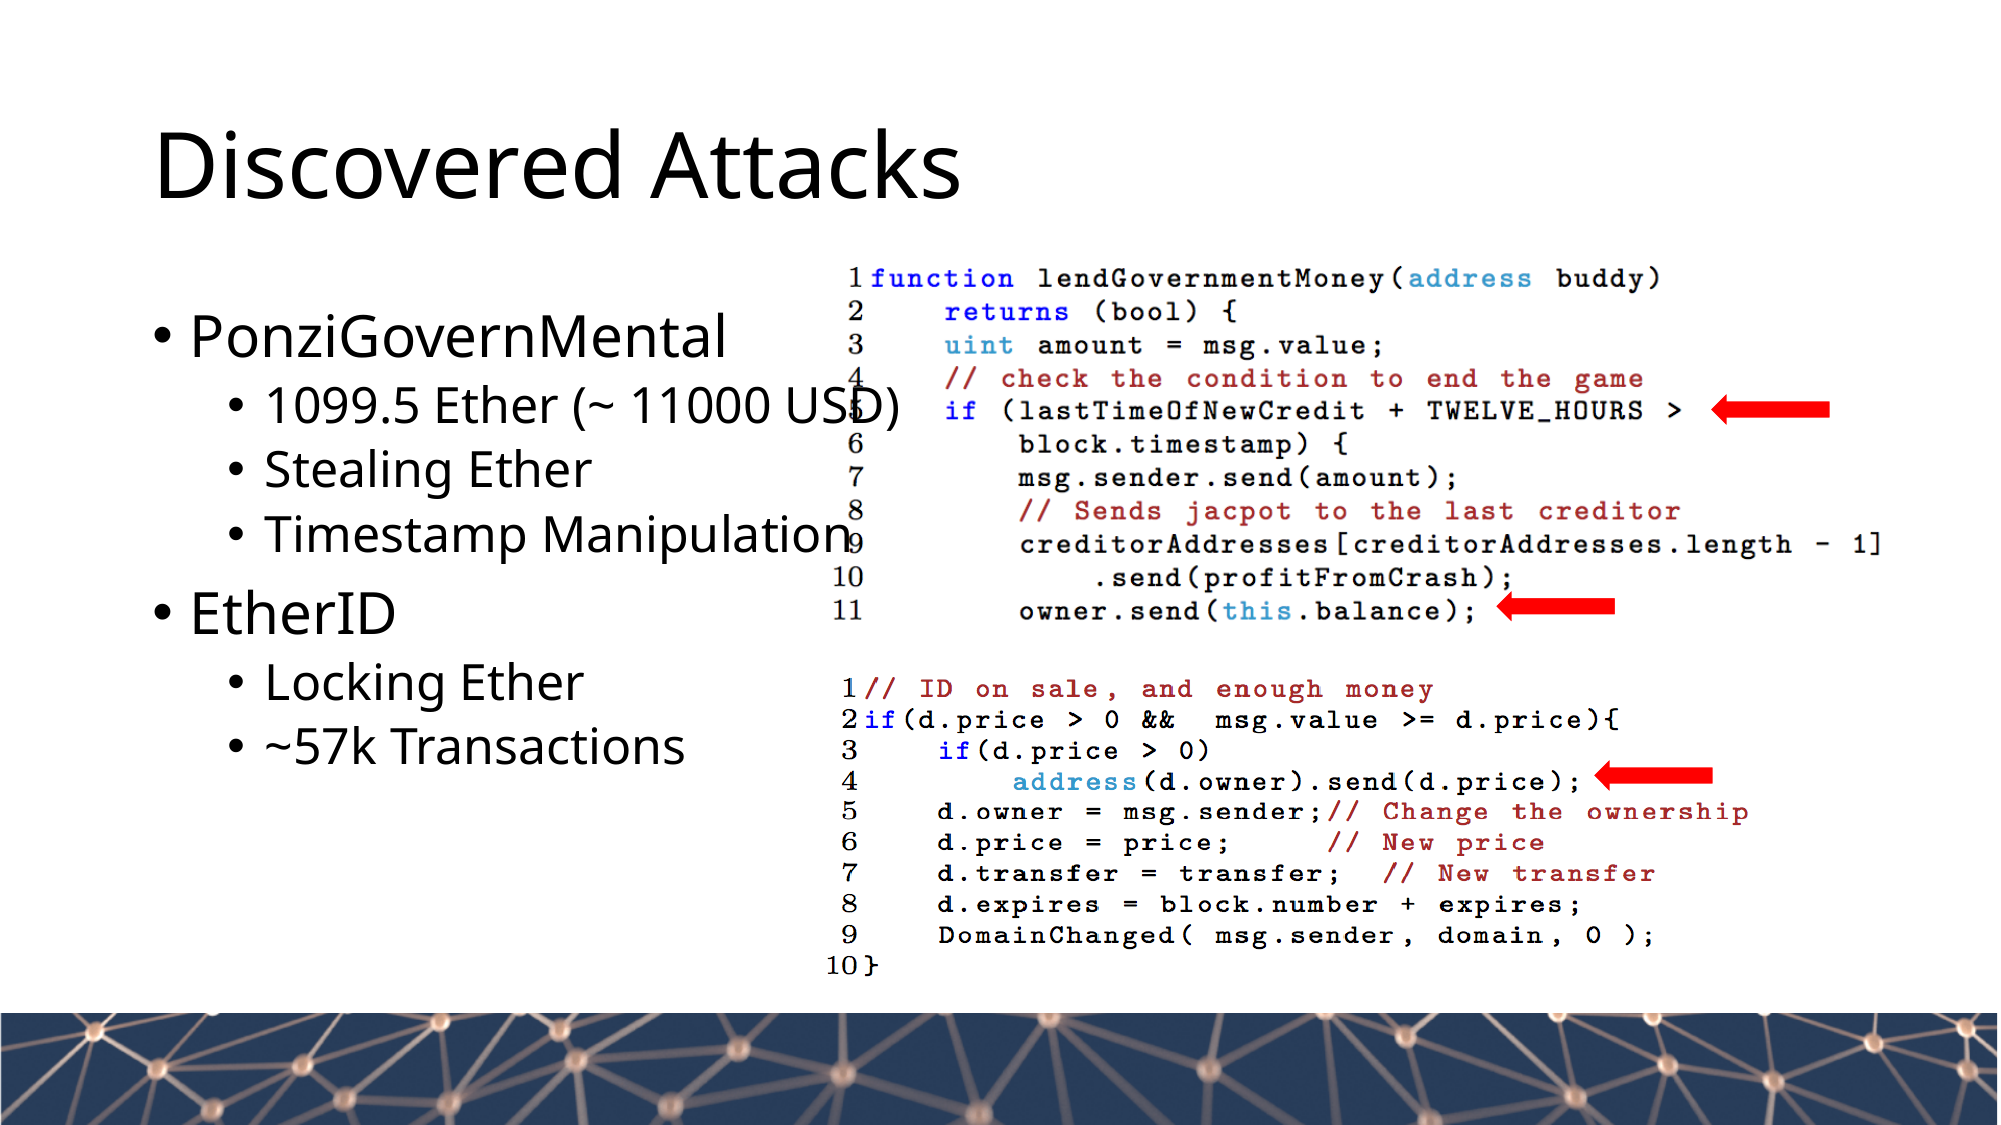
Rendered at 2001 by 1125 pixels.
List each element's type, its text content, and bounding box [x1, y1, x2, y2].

list PonziGovernMental 1099.5 Ether (~ 11000 USD) Stealing Ether Timestamp Manipulation EtherID Locking Ether ~57k Transactions [137, 299, 1863, 991]
title Discovered Attacks [137, 59, 1863, 278]
picture [812, 242, 1965, 626]
picture [0, 1013, 1998, 1125]
picture [827, 647, 1863, 991]
